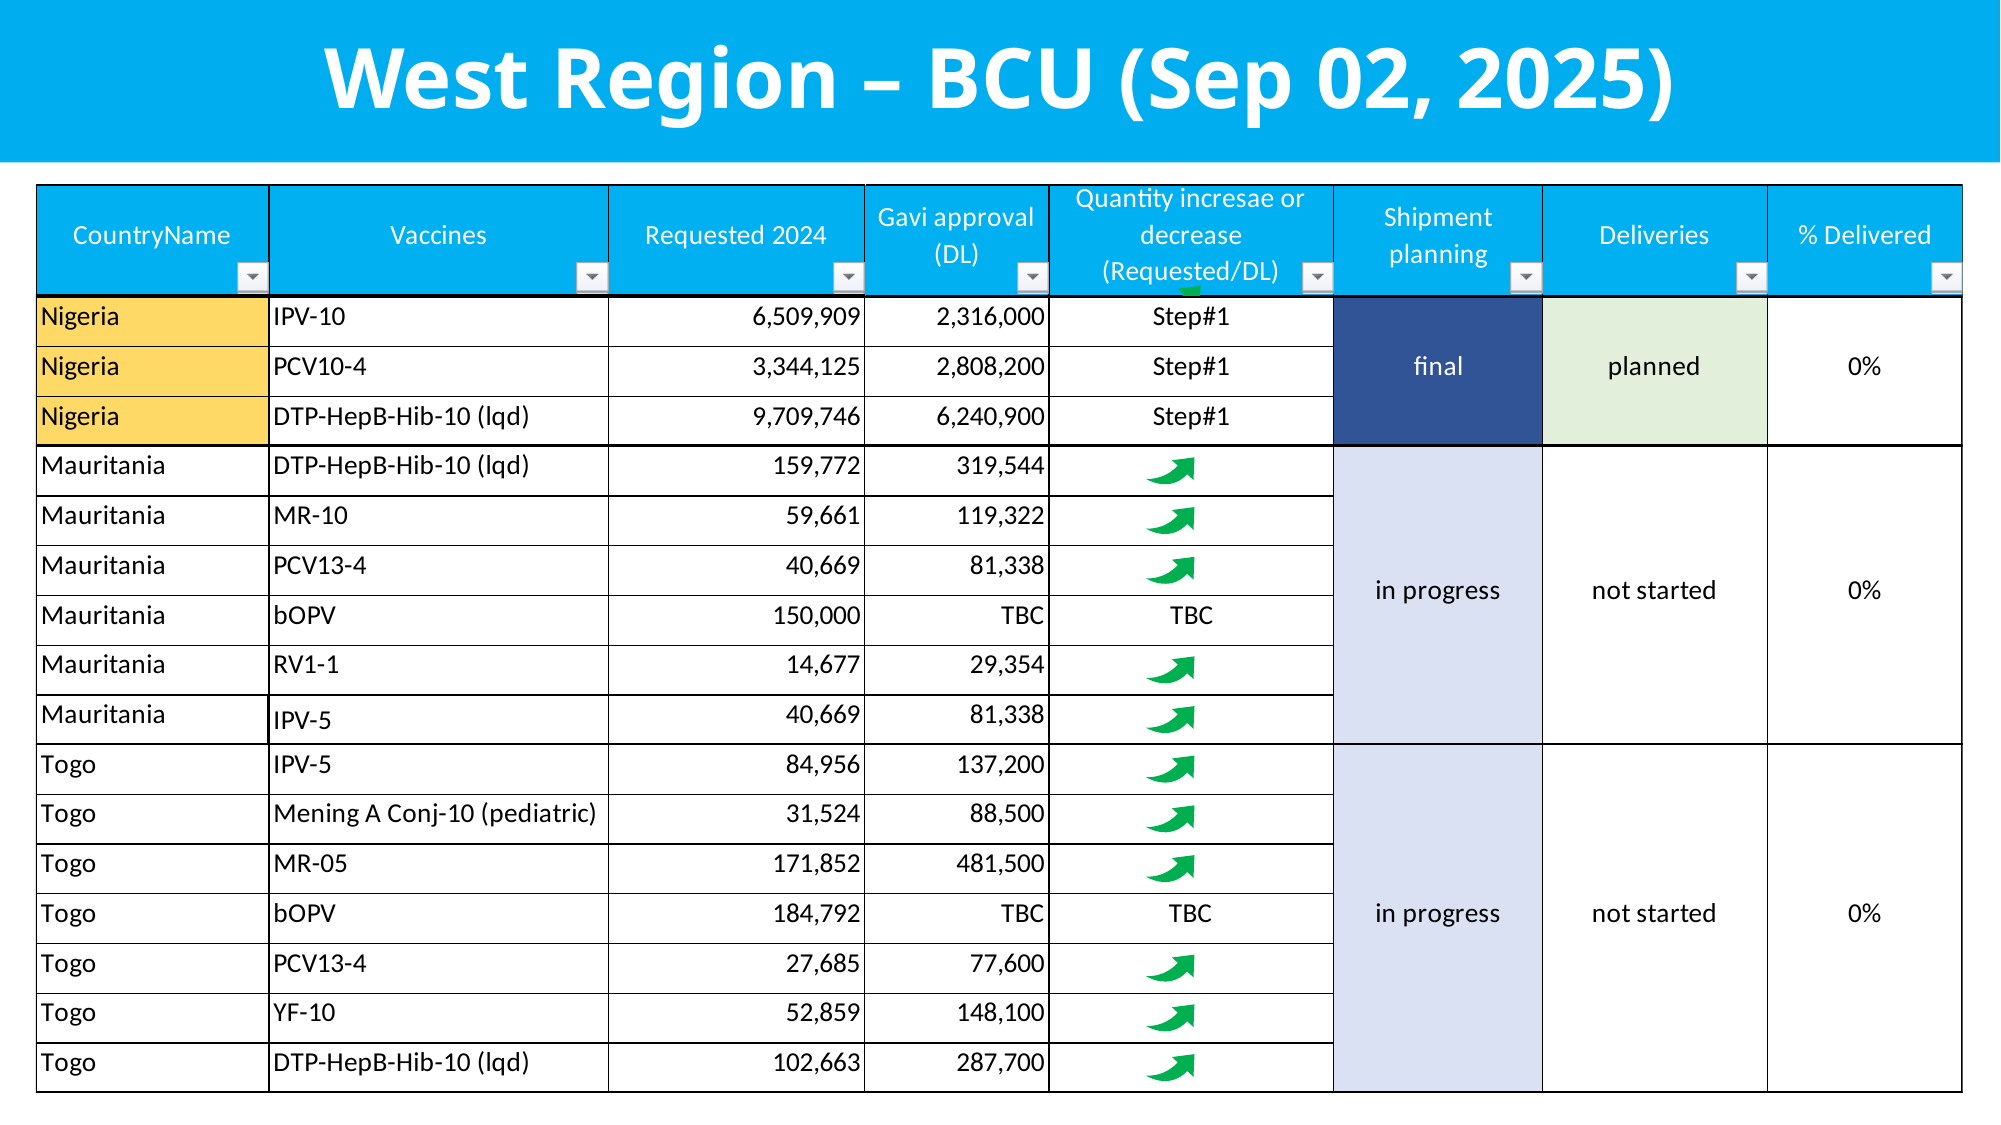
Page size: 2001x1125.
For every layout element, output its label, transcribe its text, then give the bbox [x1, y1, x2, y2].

picture [35, 184, 864, 296]
picture [867, 184, 1964, 296]
picture [648, 227, 654, 243]
picture [1113, 263, 1120, 279]
picture [1018, 263, 1049, 293]
picture [1303, 263, 1333, 293]
picture [1737, 263, 1767, 293]
picture [962, 246, 969, 262]
picture [1826, 227, 1834, 243]
picture [1602, 227, 1610, 243]
picture [1244, 263, 1252, 279]
picture [1511, 263, 1542, 293]
picture [1262, 263, 1269, 279]
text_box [35, 743, 1964, 1094]
text_box West Region – BCU (Sep 02, 2025) [0, 0, 2000, 163]
picture [1180, 287, 1200, 296]
picture [945, 246, 953, 262]
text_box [35, 296, 1964, 743]
picture [814, 227, 825, 243]
